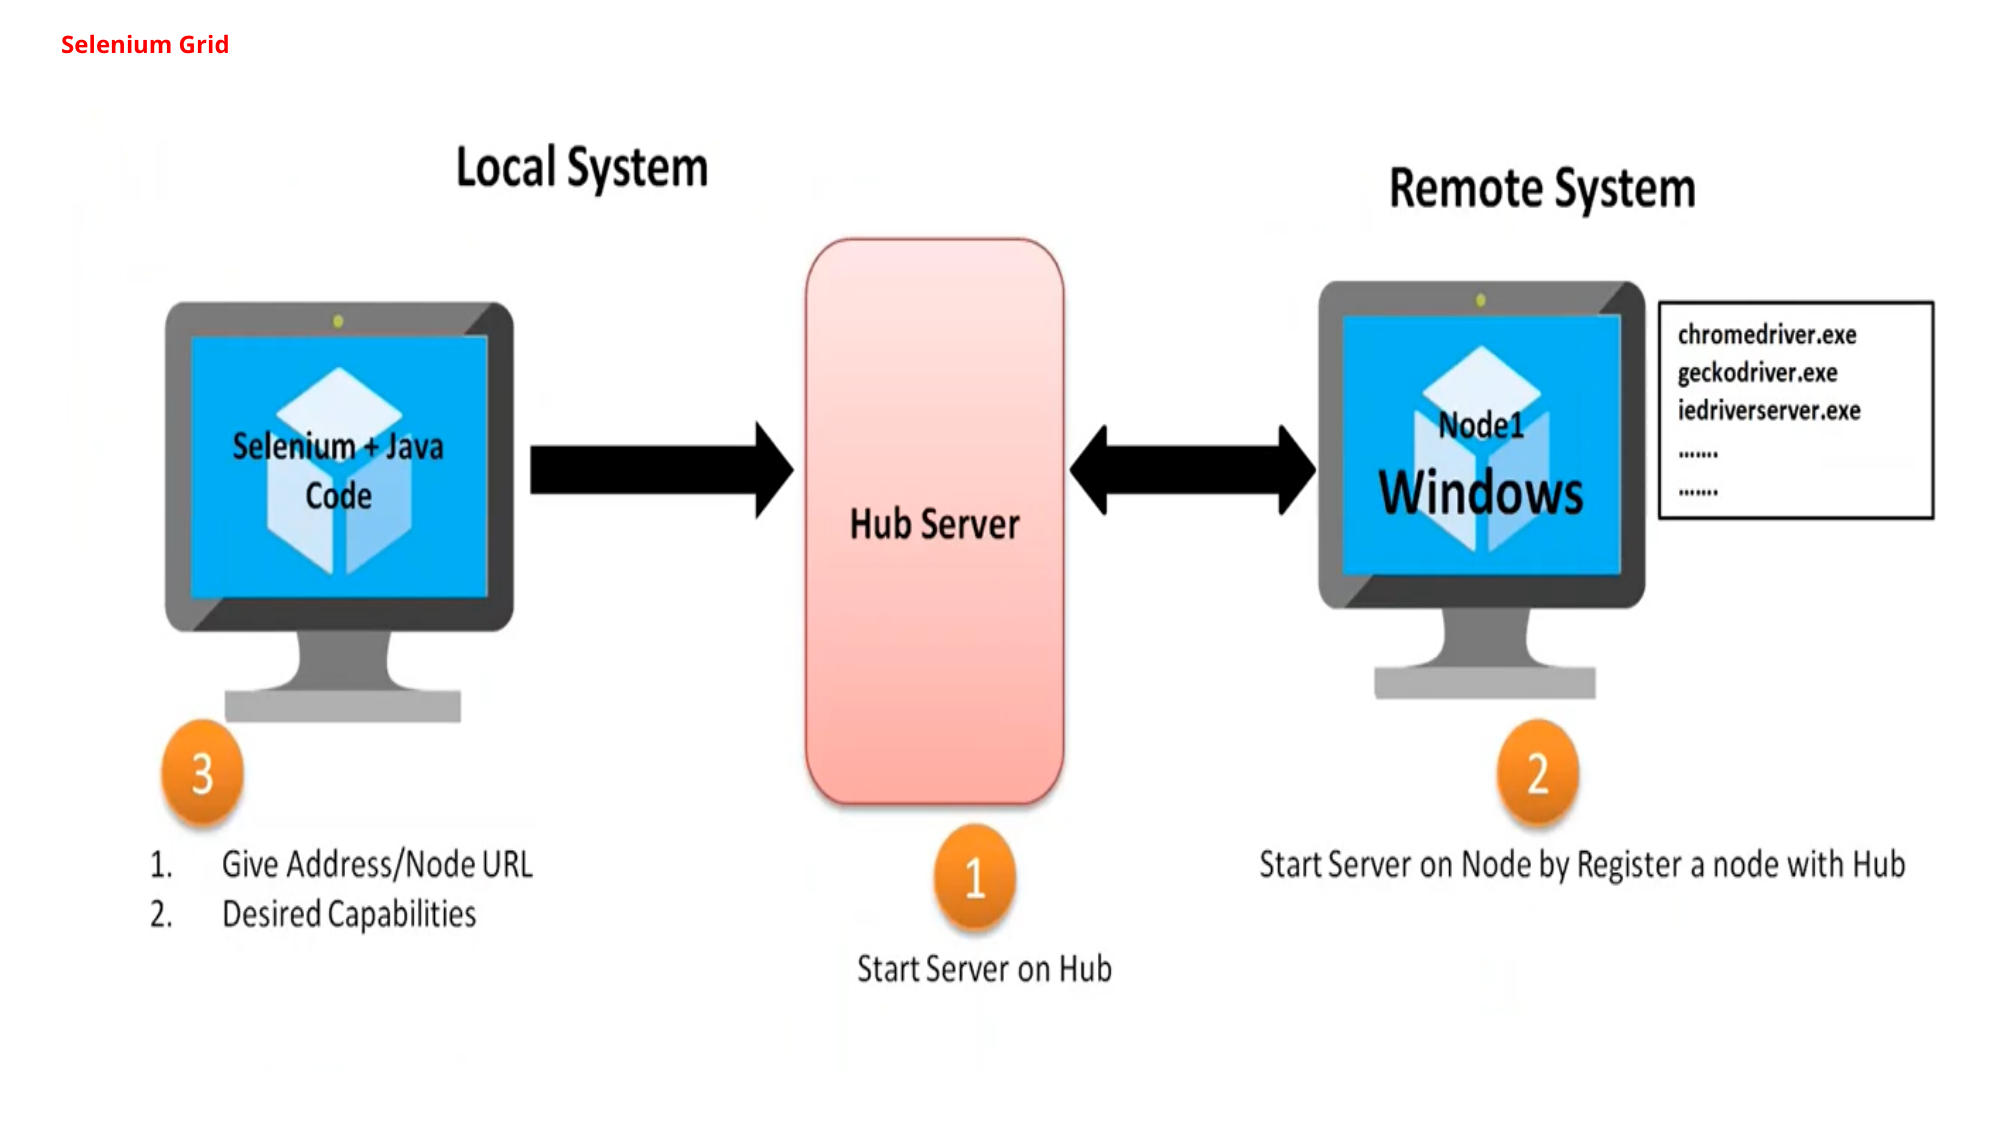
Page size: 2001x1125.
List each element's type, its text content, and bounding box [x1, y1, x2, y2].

title Selenium Grid [46, 0, 1836, 96]
picture [66, 95, 1937, 1074]
